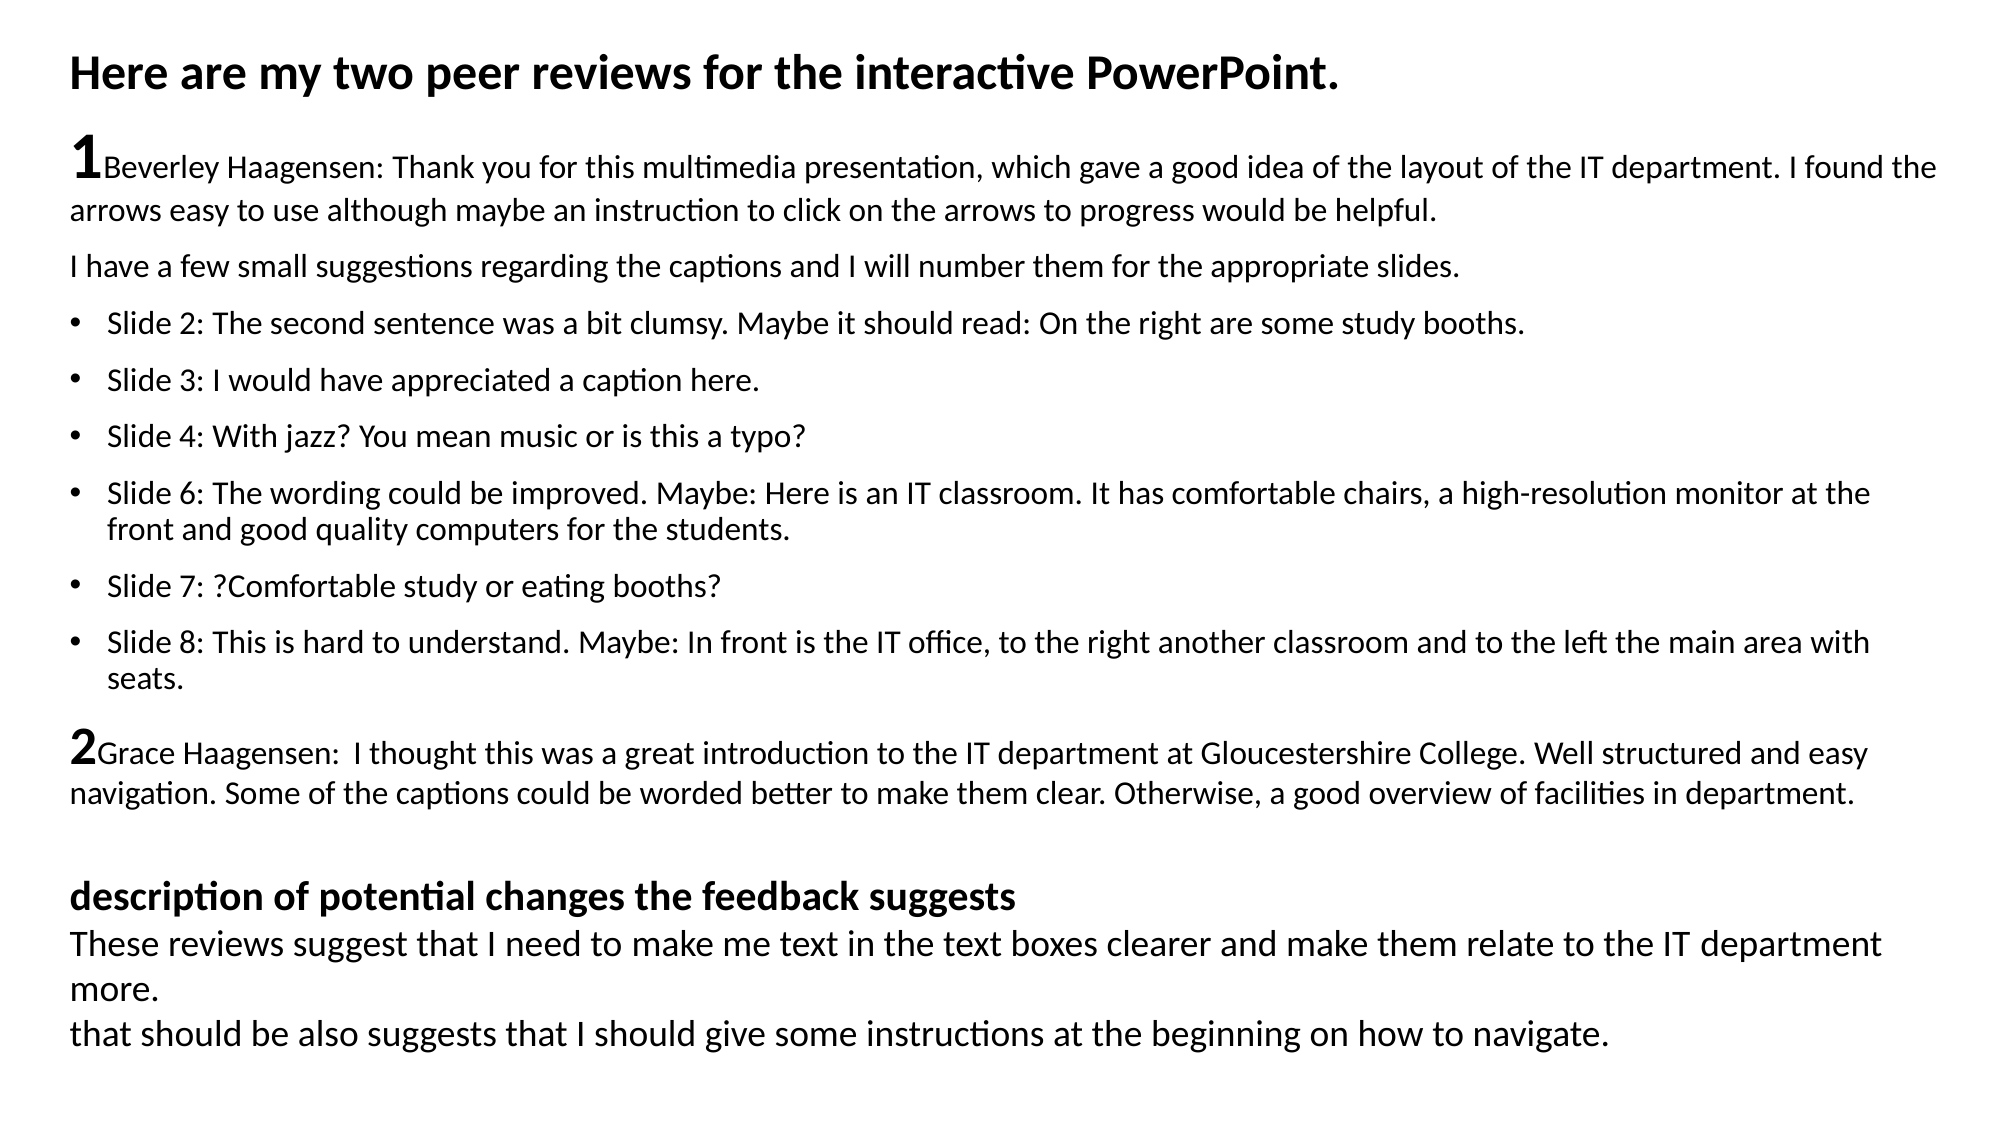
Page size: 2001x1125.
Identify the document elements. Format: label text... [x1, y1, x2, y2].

list Here are my two peer reviews for the interactive PowerPoint. 1Beverley Haagensen: Thank you for this multimedia presentation, which gave a good idea of the layout of the IT department. I found the arrows easy to use although maybe an instruction to click on the arrows to progress would be helpful. I have a few small suggestions regarding the captions and I will number them for the appropriate slides. Slide 2: The second sentence was a bit clumsy. Maybe it should read: On the right are some study booths. Slide 3: I would have appreciated a caption here. Slide 4: With jazz? You mean music or is this a typo? Slide 6: The wording could be improved. Maybe: Here is an IT classroom. It has comfortable chairs, a high-resolution monitor at the front and good quality computers for the students. Slide 7: ?Comfortable study or eating booths? Slide 8: This is hard to understand. Maybe: In front is the IT office, to the right another classroom and to the left the main area with seats. 2Grace Haagensen: I thought this was a great introduction to the IT department at Gloucestershire College. Well structured and easy navigation. Some of the captions could be worded better to make them clear. Otherwise, a good overview of facilities in department. description of potential changes the feedback suggests These reviews suggest that I need to make me text in the text boxes clearer and make them relate to the IT department more. that should be also suggests that I should give some instructions at the beginning on how to navigate. [54, 32, 1963, 1098]
